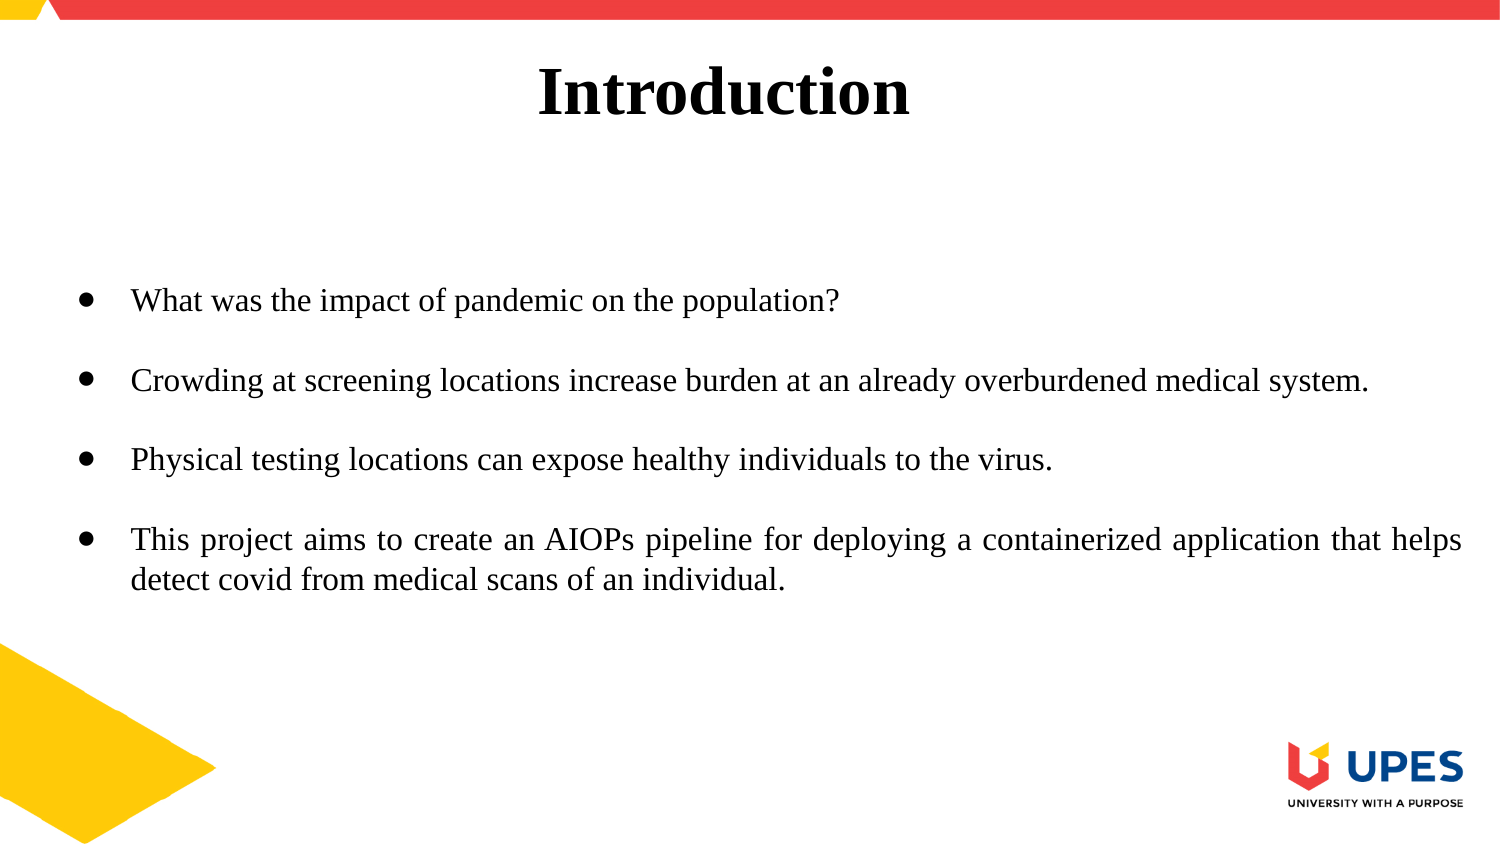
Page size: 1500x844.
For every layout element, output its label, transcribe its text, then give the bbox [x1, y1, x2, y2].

picture [0, 0, 1500, 844]
list What was the impact of pandemic on the population? Crowding at screening locations increase burden at an already overburdened medical system. Physical testing locations can expose healthy individuals to the virus. This project aims to create an AIOPs pipeline for deploying a containerized application that helps detect covid from medical scans of an individual. [55, 277, 1466, 646]
title Introduction [537, 46, 984, 132]
